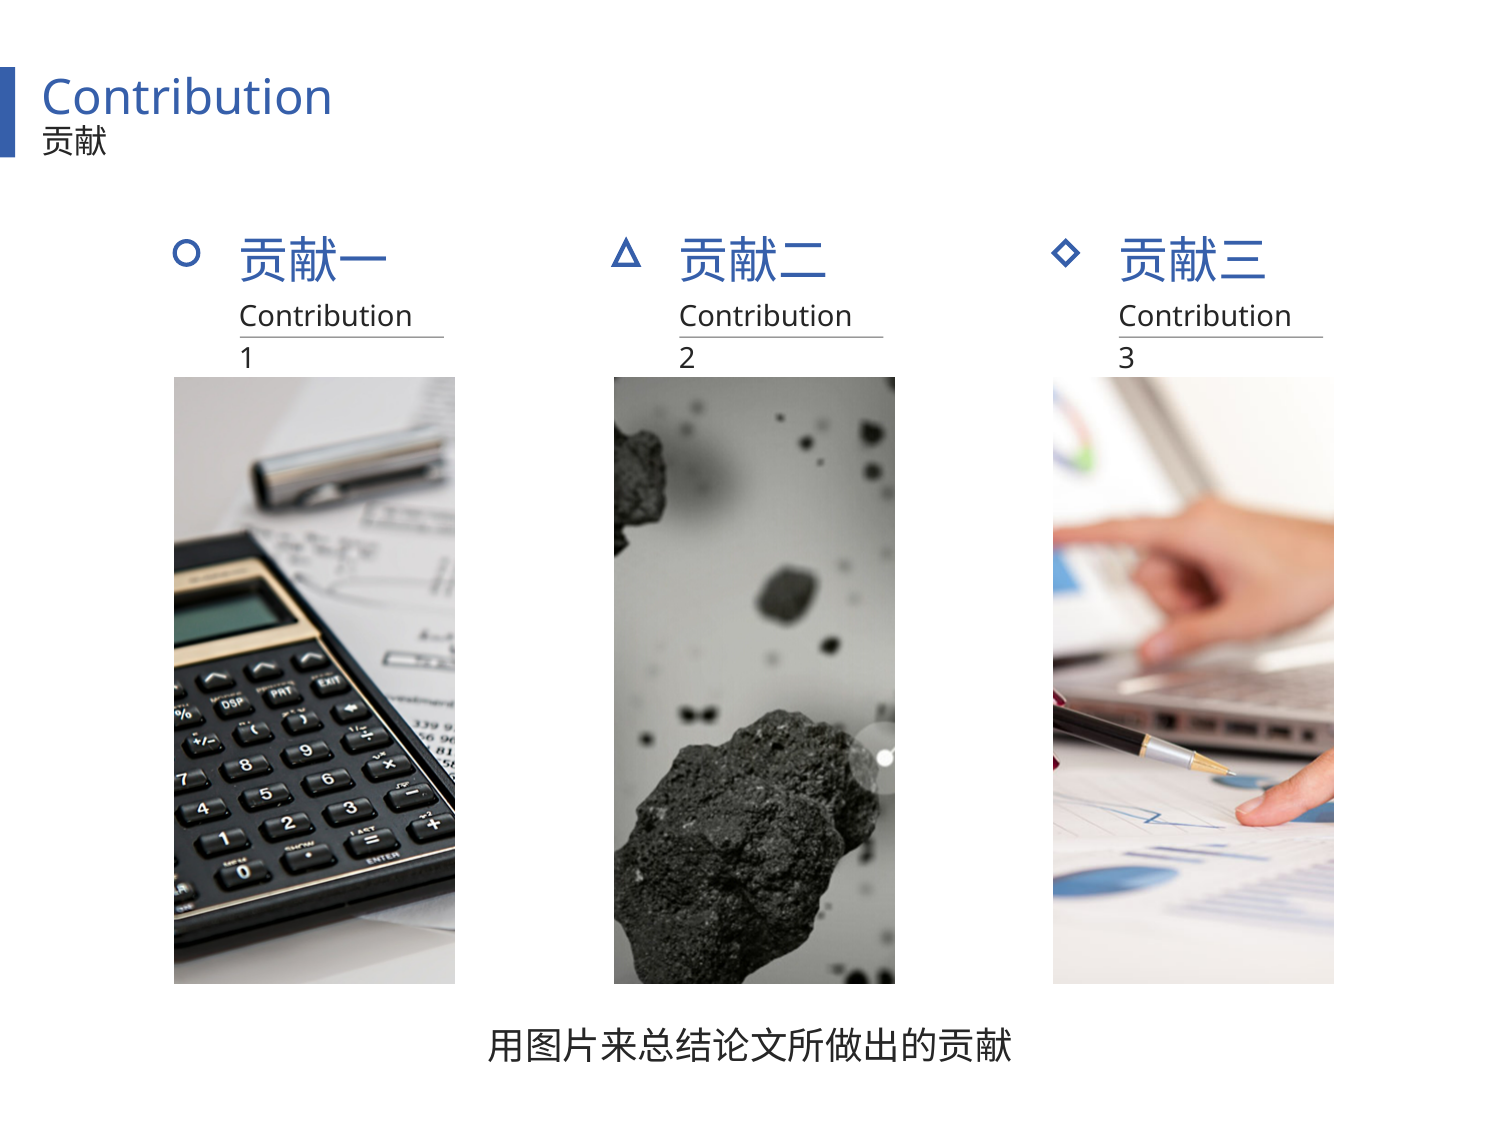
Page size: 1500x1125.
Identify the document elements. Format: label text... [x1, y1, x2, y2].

text_box 用图片来总结论文所做出的贡献 [472, 1014, 1028, 1075]
picture [174, 377, 455, 984]
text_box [1053, 208, 1326, 338]
picture [1053, 377, 1334, 984]
list 贡献 [26, 116, 834, 170]
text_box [614, 208, 886, 338]
picture [614, 377, 895, 984]
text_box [174, 208, 446, 338]
list Contribution [26, 64, 834, 116]
